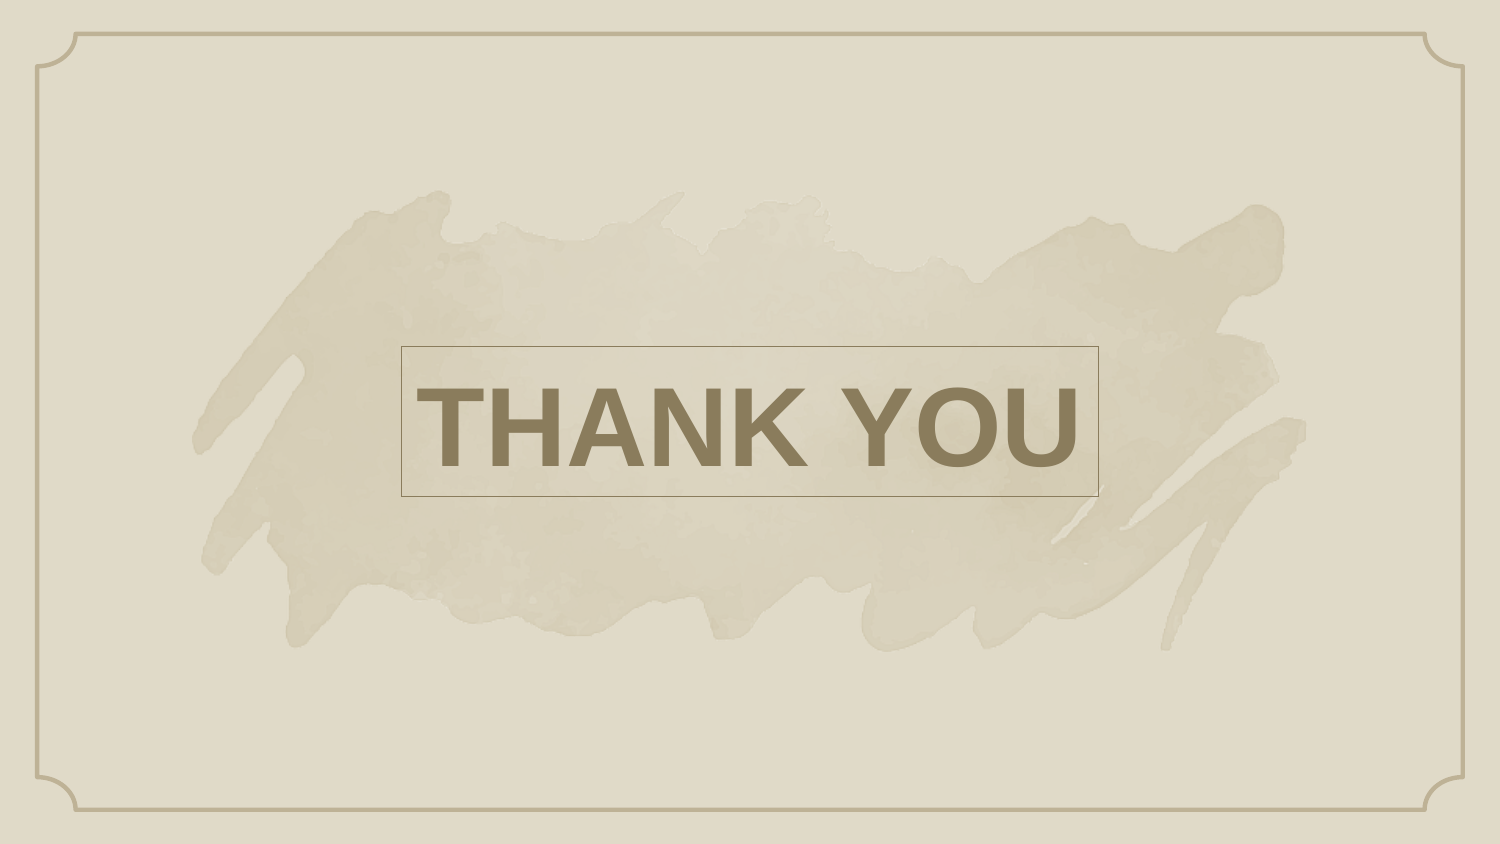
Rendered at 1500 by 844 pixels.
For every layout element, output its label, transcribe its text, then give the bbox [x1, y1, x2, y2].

text_box THANK YOU [401, 346, 1099, 497]
